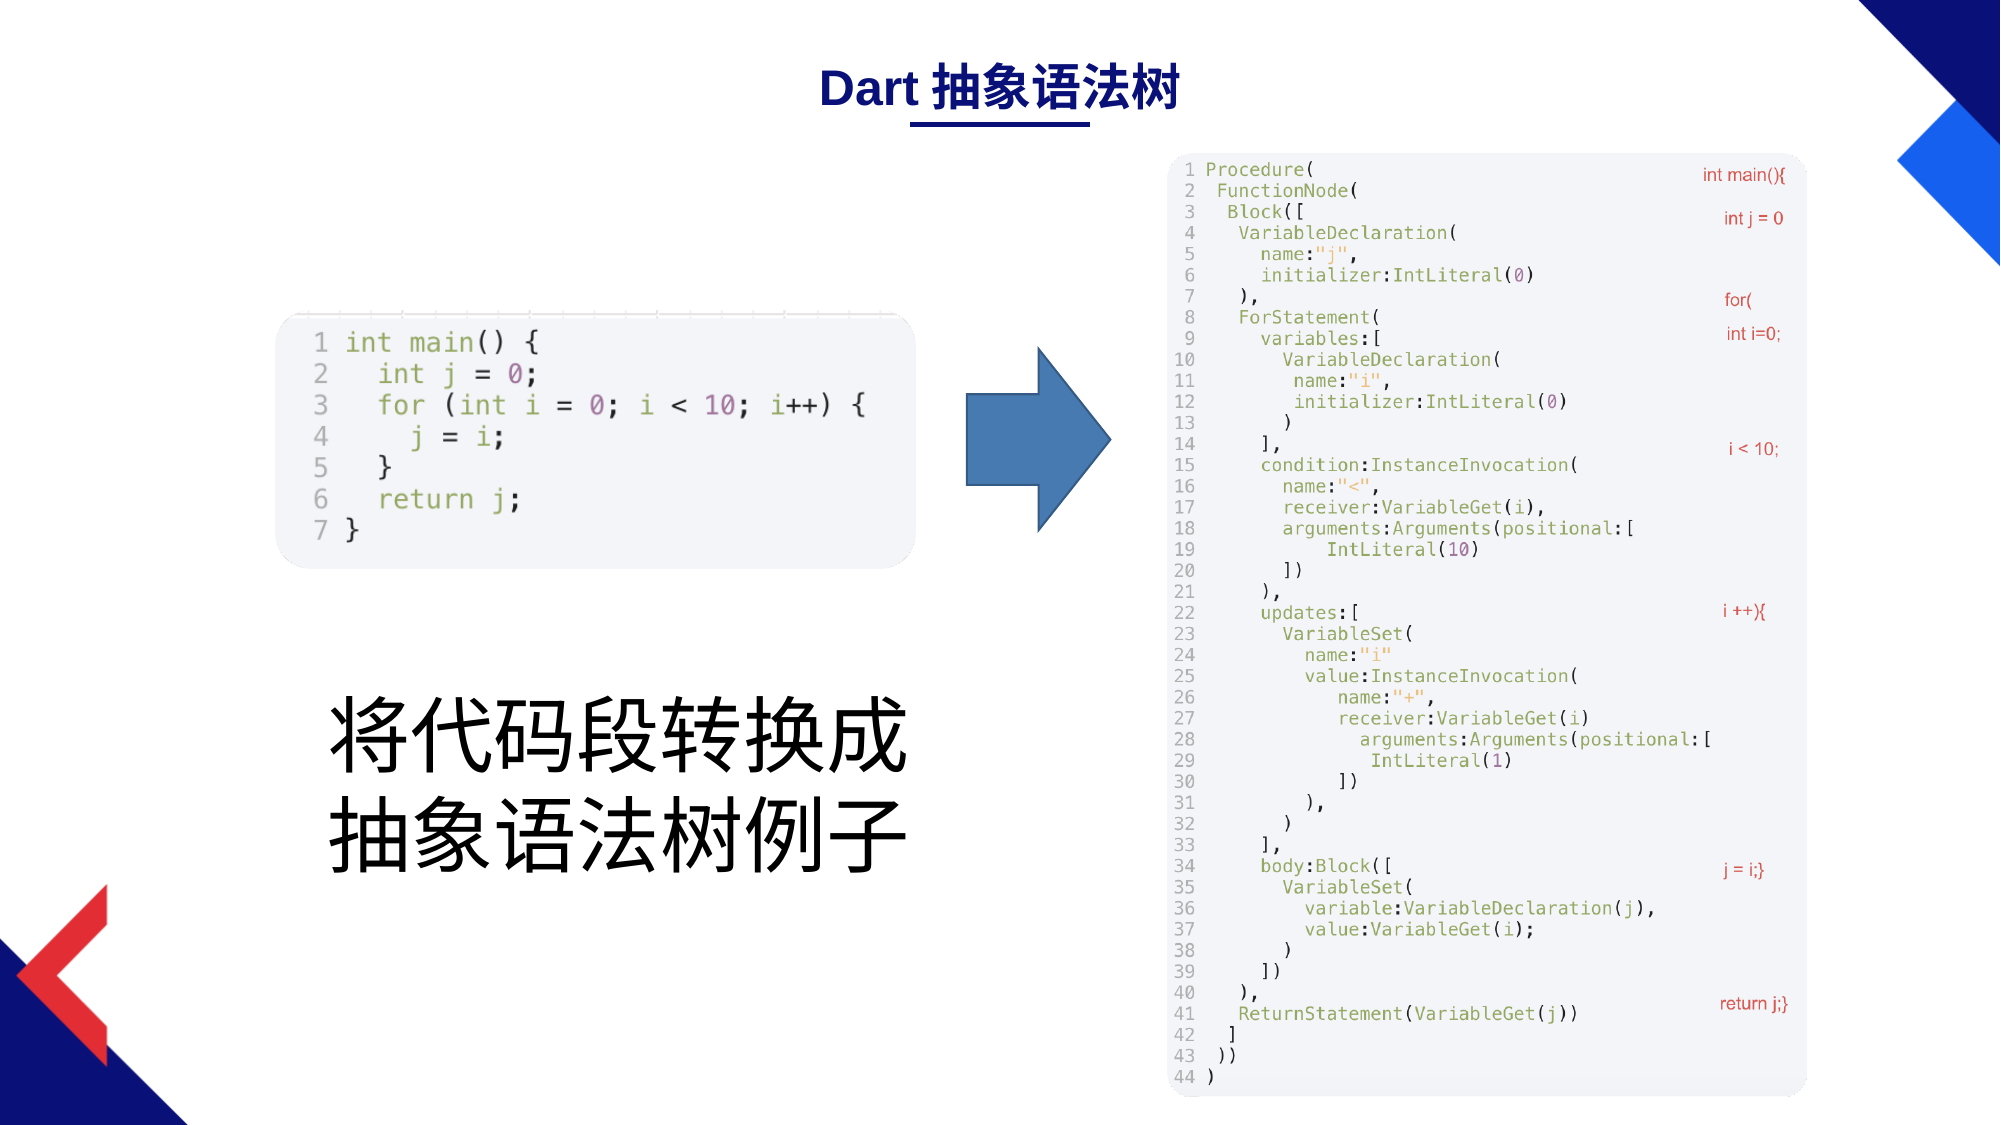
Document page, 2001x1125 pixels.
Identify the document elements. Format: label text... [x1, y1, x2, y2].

picture [0, 884, 192, 1125]
text_box [965, 345, 1112, 534]
text_box 将代码段转换成抽象语法树例子 [312, 675, 952, 891]
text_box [760, 47, 1240, 125]
picture [1851, 0, 2000, 268]
picture [275, 310, 916, 569]
picture [1167, 153, 1807, 1097]
